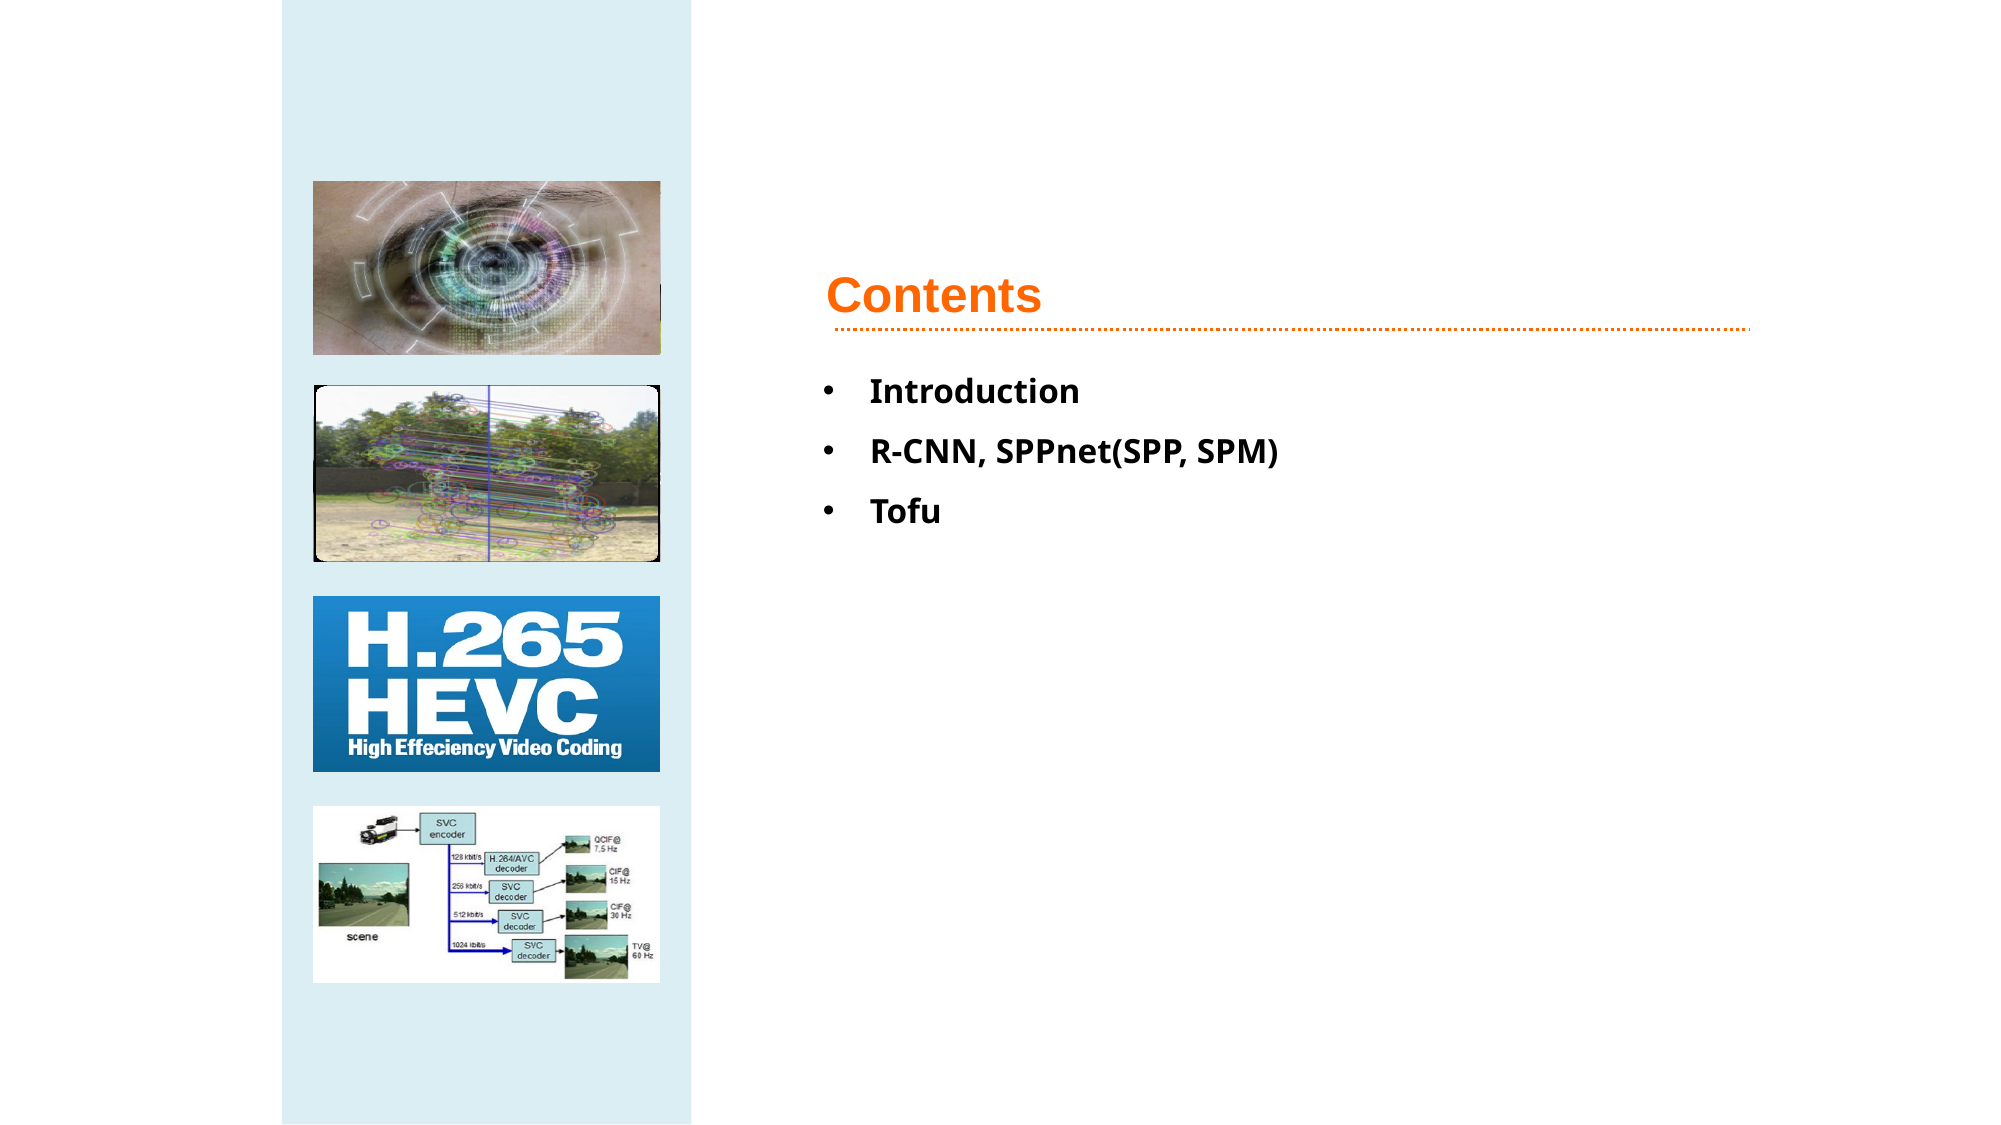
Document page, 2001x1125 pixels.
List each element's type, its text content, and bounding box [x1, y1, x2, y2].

text_box Introduction R-CNN, SPPnet(SPP, SPM) Tofu [807, 342, 1839, 598]
picture [313, 181, 661, 355]
picture [313, 806, 660, 983]
picture [313, 596, 660, 770]
picture [313, 385, 661, 562]
text_box Contents [811, 255, 1128, 331]
